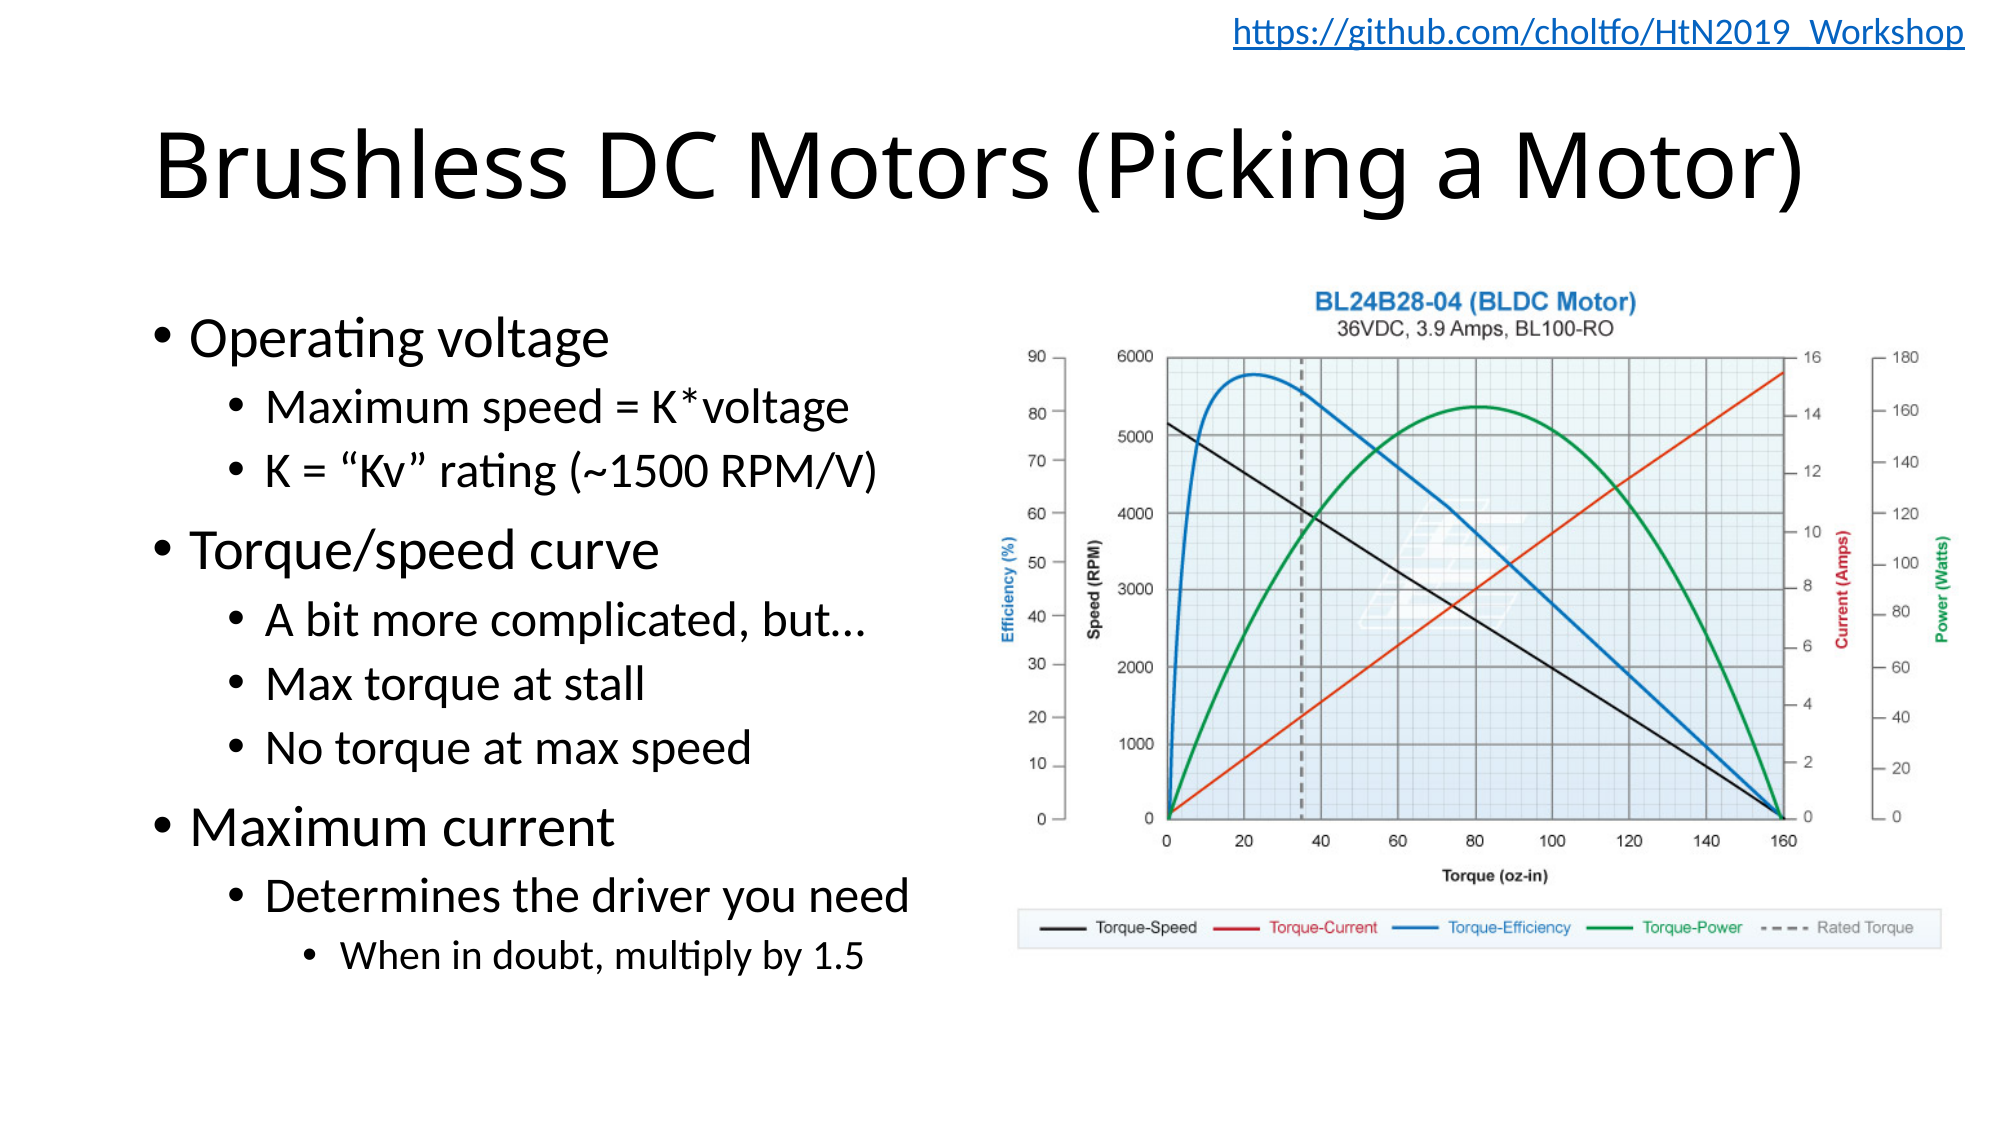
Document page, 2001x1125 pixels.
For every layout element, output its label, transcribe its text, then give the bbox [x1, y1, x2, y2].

list Operating voltage Maximum speed = K*voltage K = “Kv” rating (~1500 RPM/V) Torque/speed curve A bit more complicated, but… Max torque at stall No torque at max speed Maximum current Determines the driver you need When in doubt, multiply by 1.5 [137, 299, 1863, 1014]
text_box https://github.com/choltfo/HtN2019_Workshop [1217, 0, 2000, 60]
title Brushless DC Motors (Picking a Motor) [137, 59, 1863, 278]
picture [967, 244, 2000, 998]
